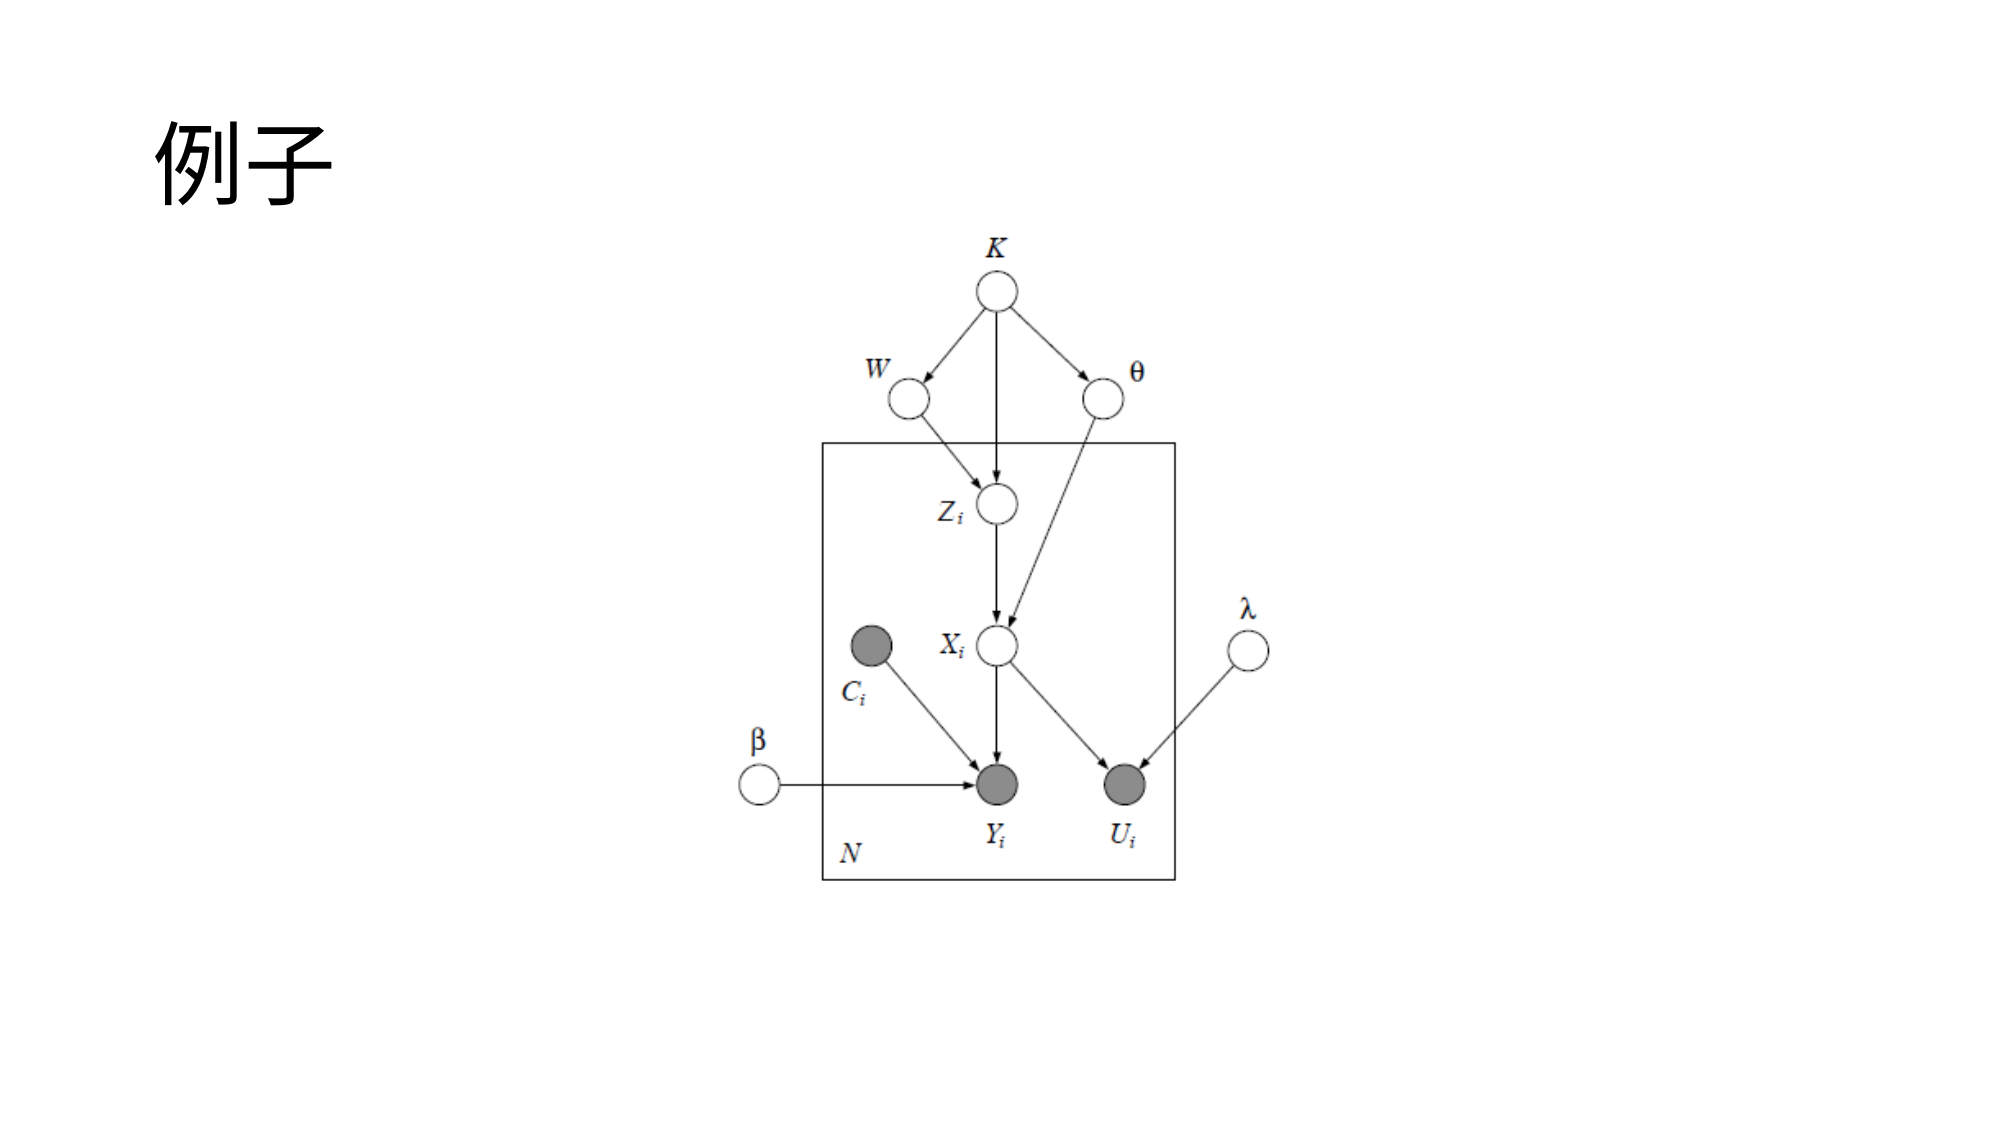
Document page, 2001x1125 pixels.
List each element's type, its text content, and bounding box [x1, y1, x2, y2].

title 例子 [137, 59, 1863, 278]
picture [719, 225, 1281, 900]
